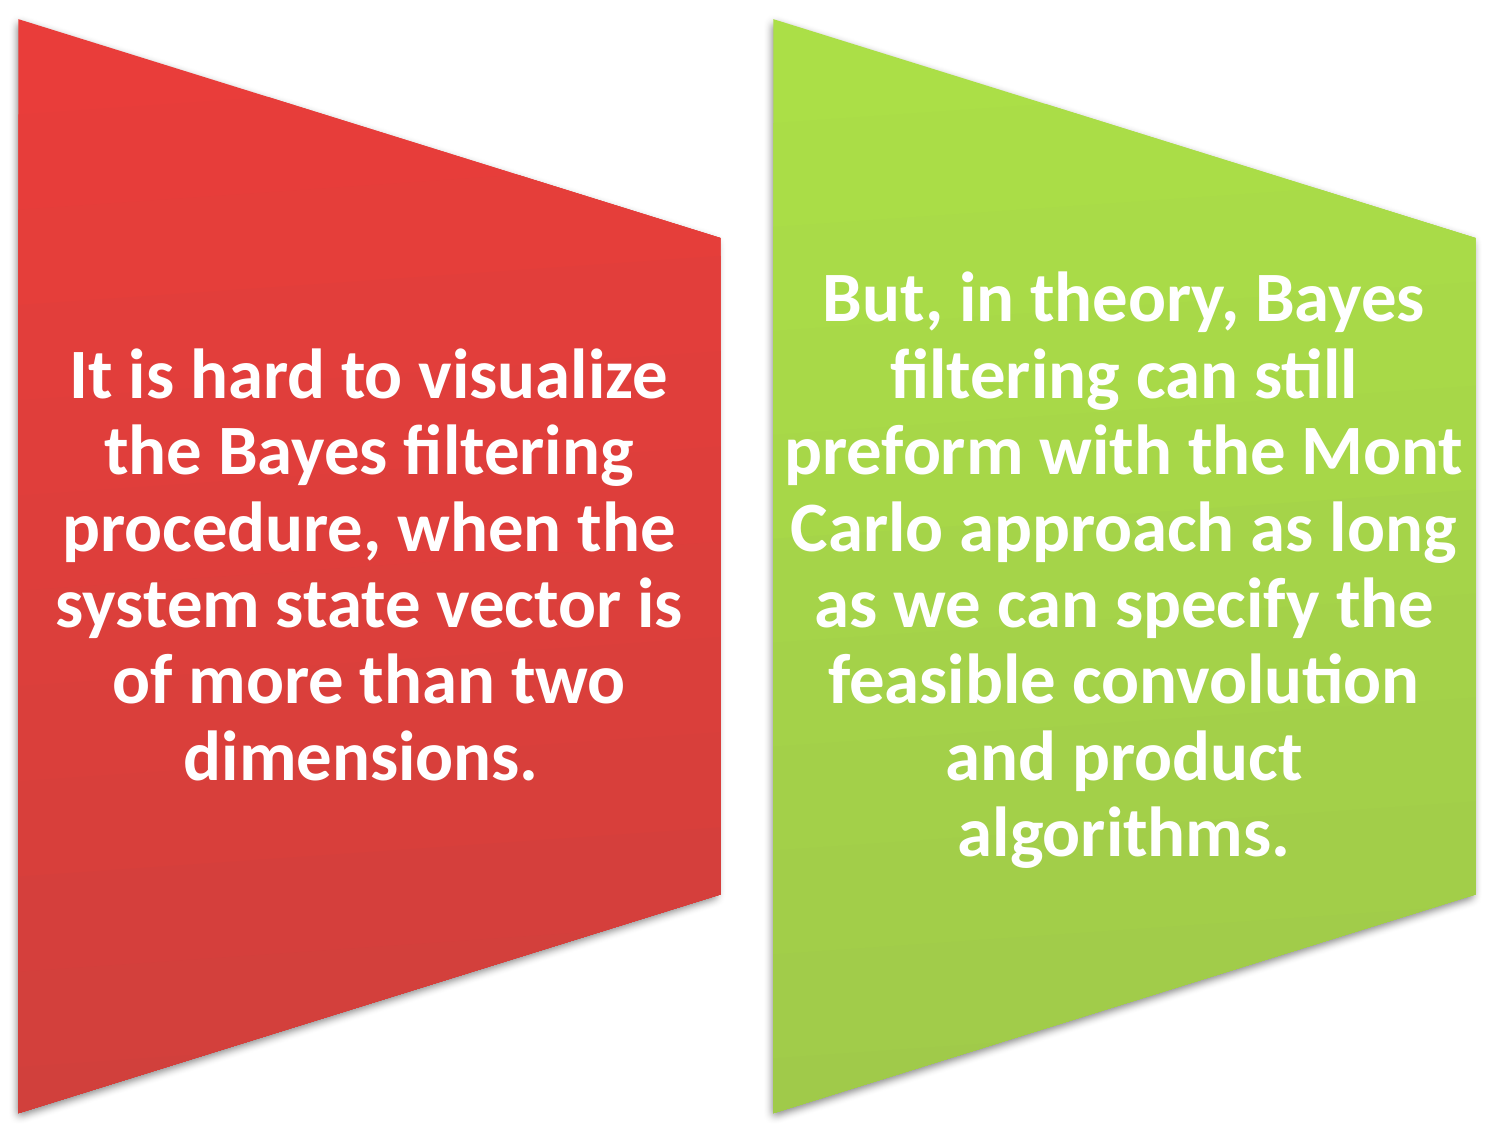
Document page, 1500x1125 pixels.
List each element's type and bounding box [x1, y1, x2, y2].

text_box [17, 18, 1477, 1114]
